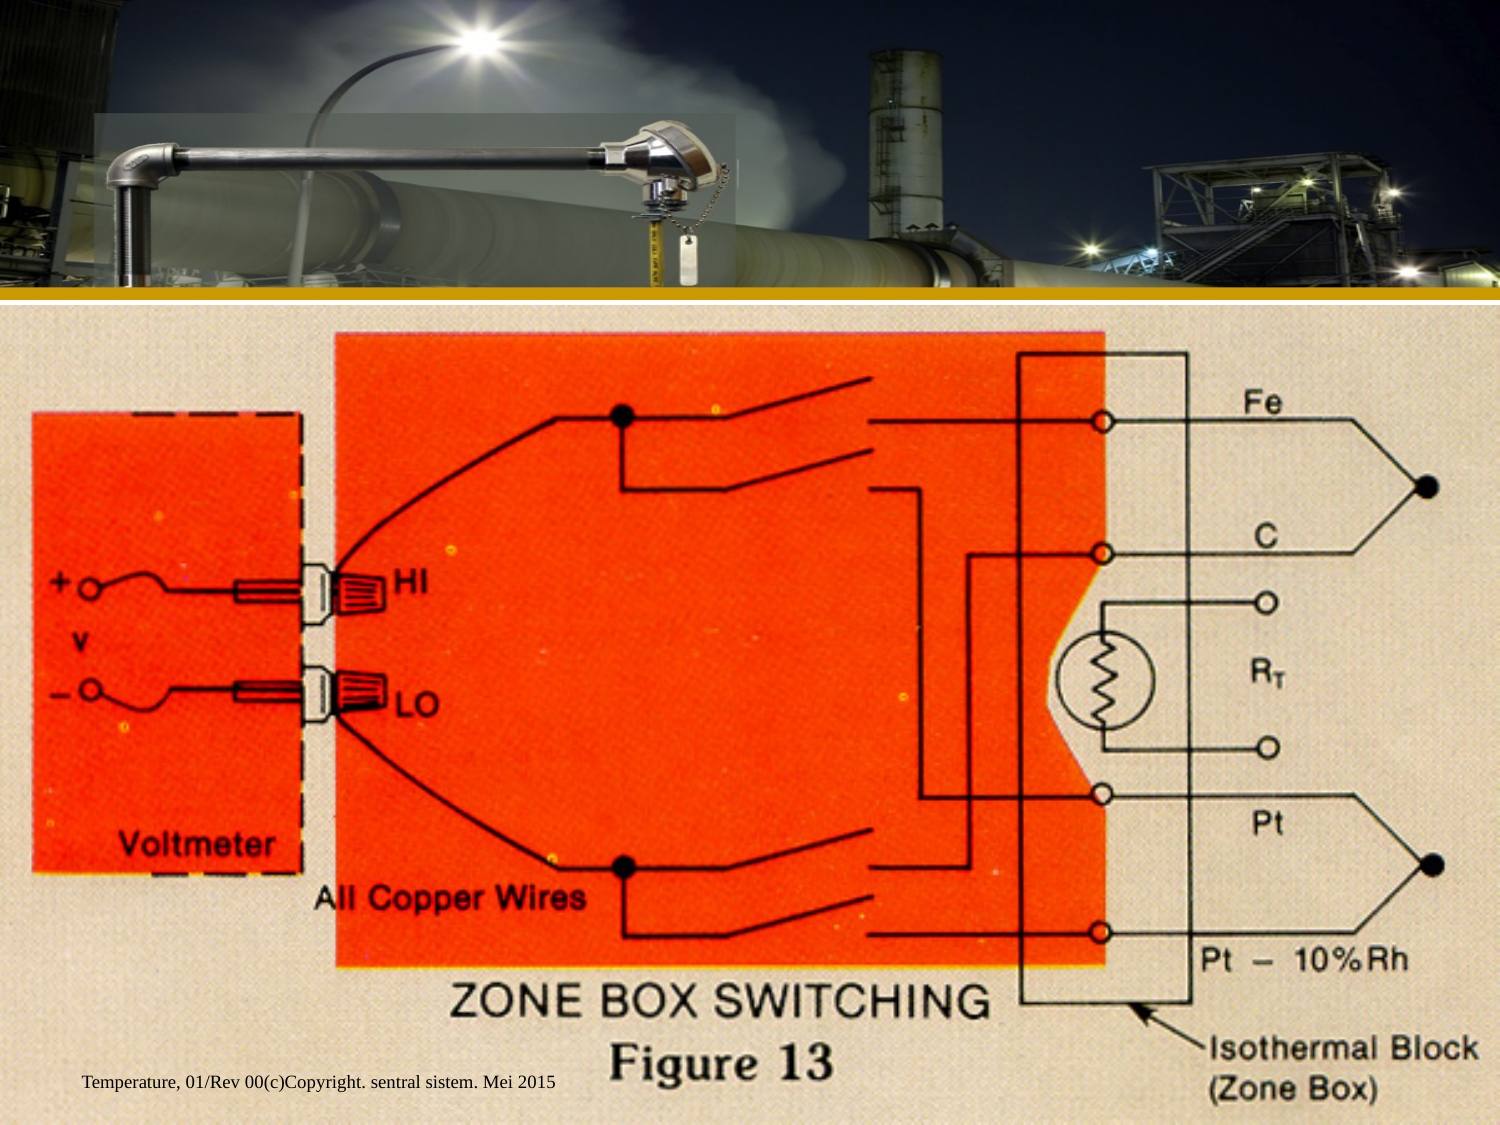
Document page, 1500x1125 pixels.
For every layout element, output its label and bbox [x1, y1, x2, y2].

picture [0, 0, 1500, 288]
text_box [0, 295, 1500, 302]
picture [0, 305, 1500, 1125]
